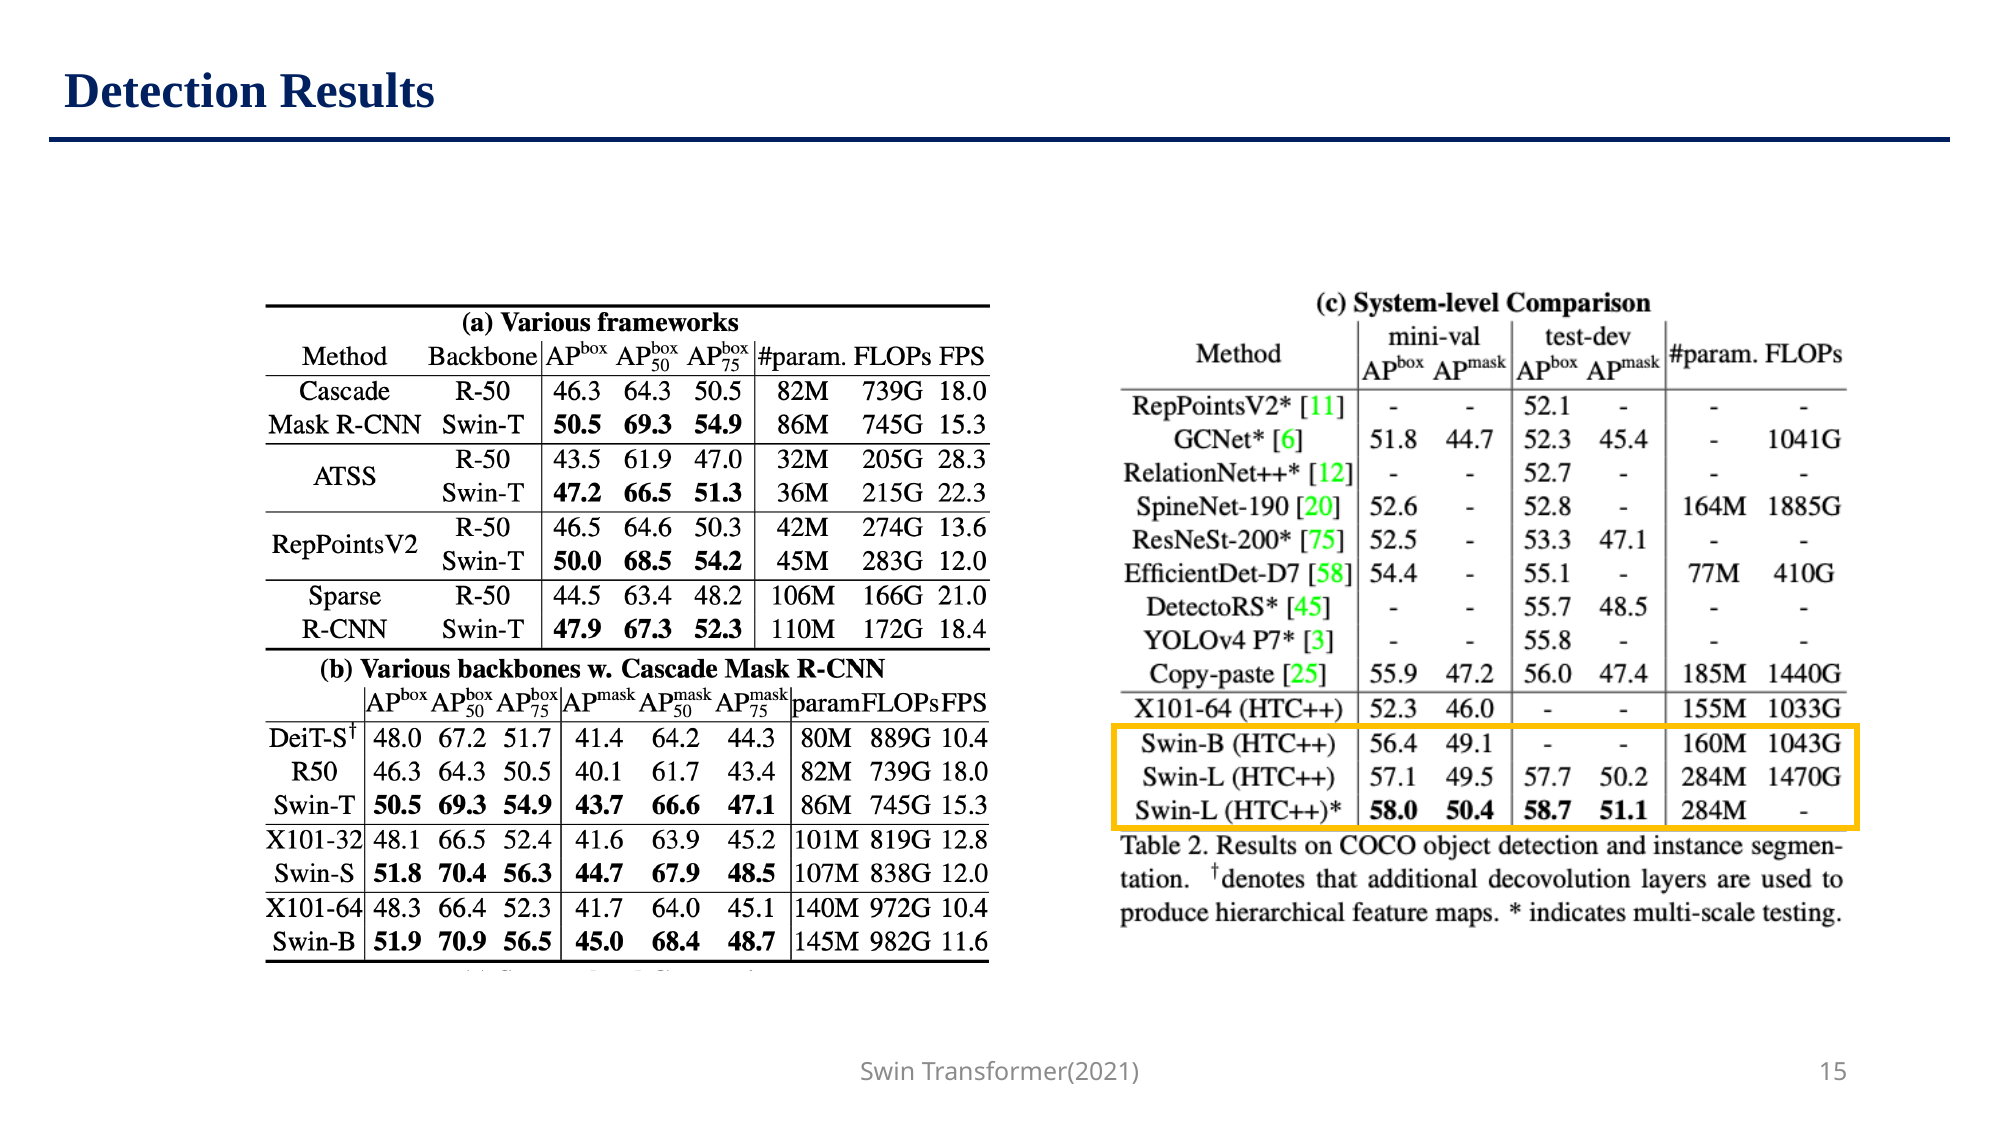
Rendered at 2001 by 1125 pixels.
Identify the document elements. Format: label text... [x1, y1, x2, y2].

footer Swin Transformer(2021) [662, 1042, 1338, 1103]
picture [1091, 289, 1882, 952]
title Detection Results [49, 43, 1950, 137]
picture [254, 289, 1000, 971]
text_box [48, 138, 1951, 1002]
slide_number 15 [1412, 1042, 1863, 1103]
